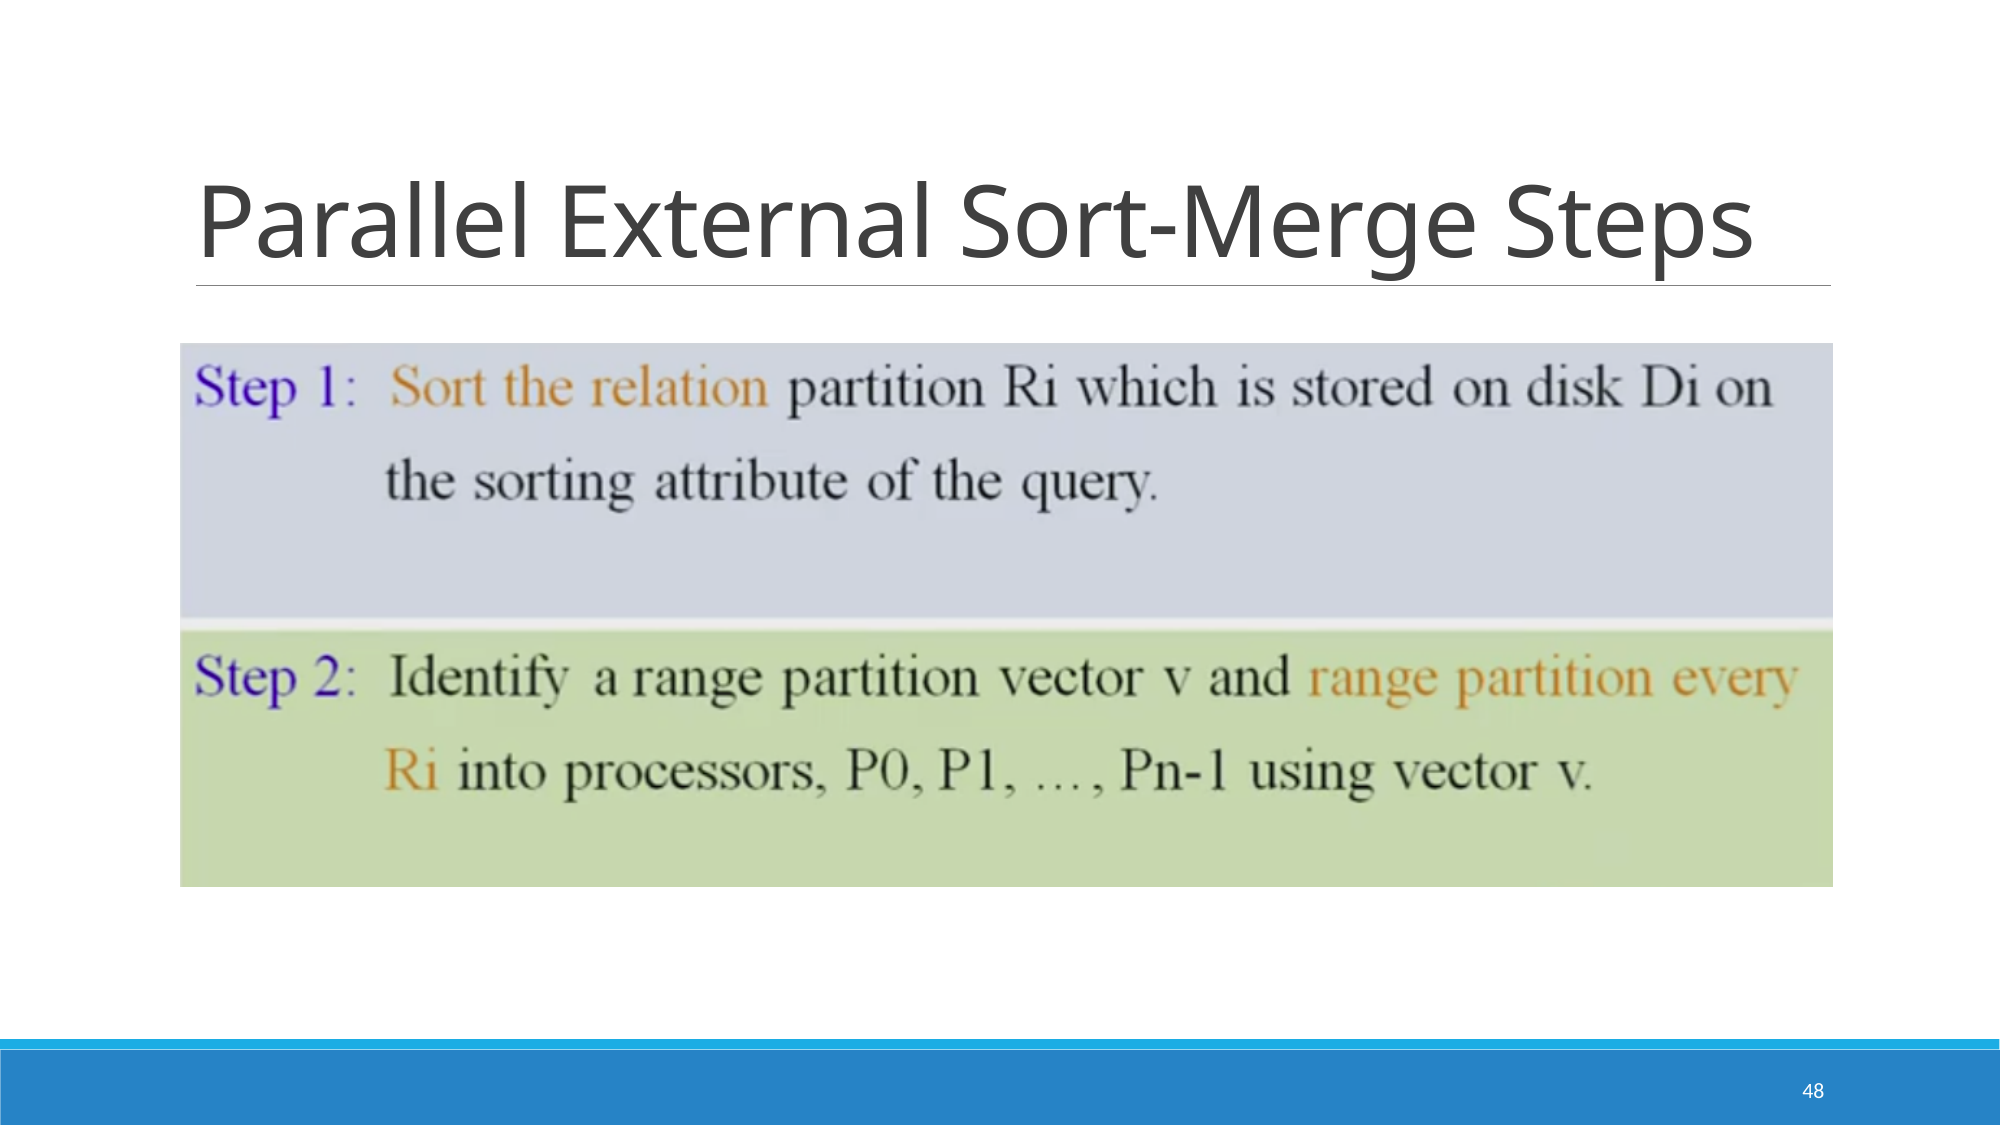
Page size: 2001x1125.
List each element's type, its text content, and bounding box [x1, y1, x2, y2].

slide_number 48 [1624, 1059, 1840, 1120]
title Parallel External Sort-Merge Steps [180, 47, 1830, 285]
picture [179, 342, 1834, 887]
